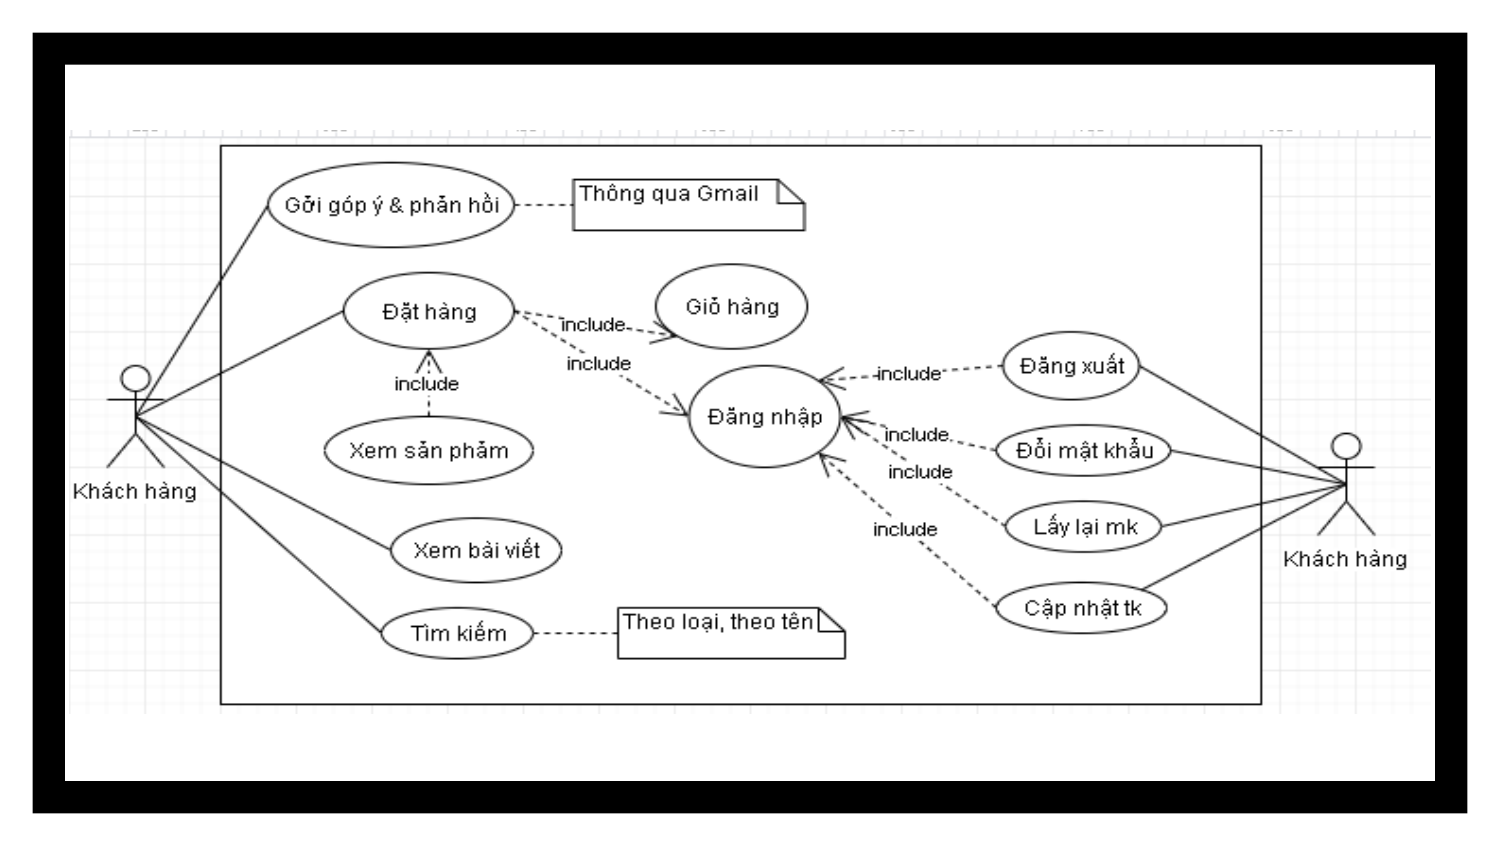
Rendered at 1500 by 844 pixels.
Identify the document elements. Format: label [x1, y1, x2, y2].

picture [68, 130, 1432, 714]
